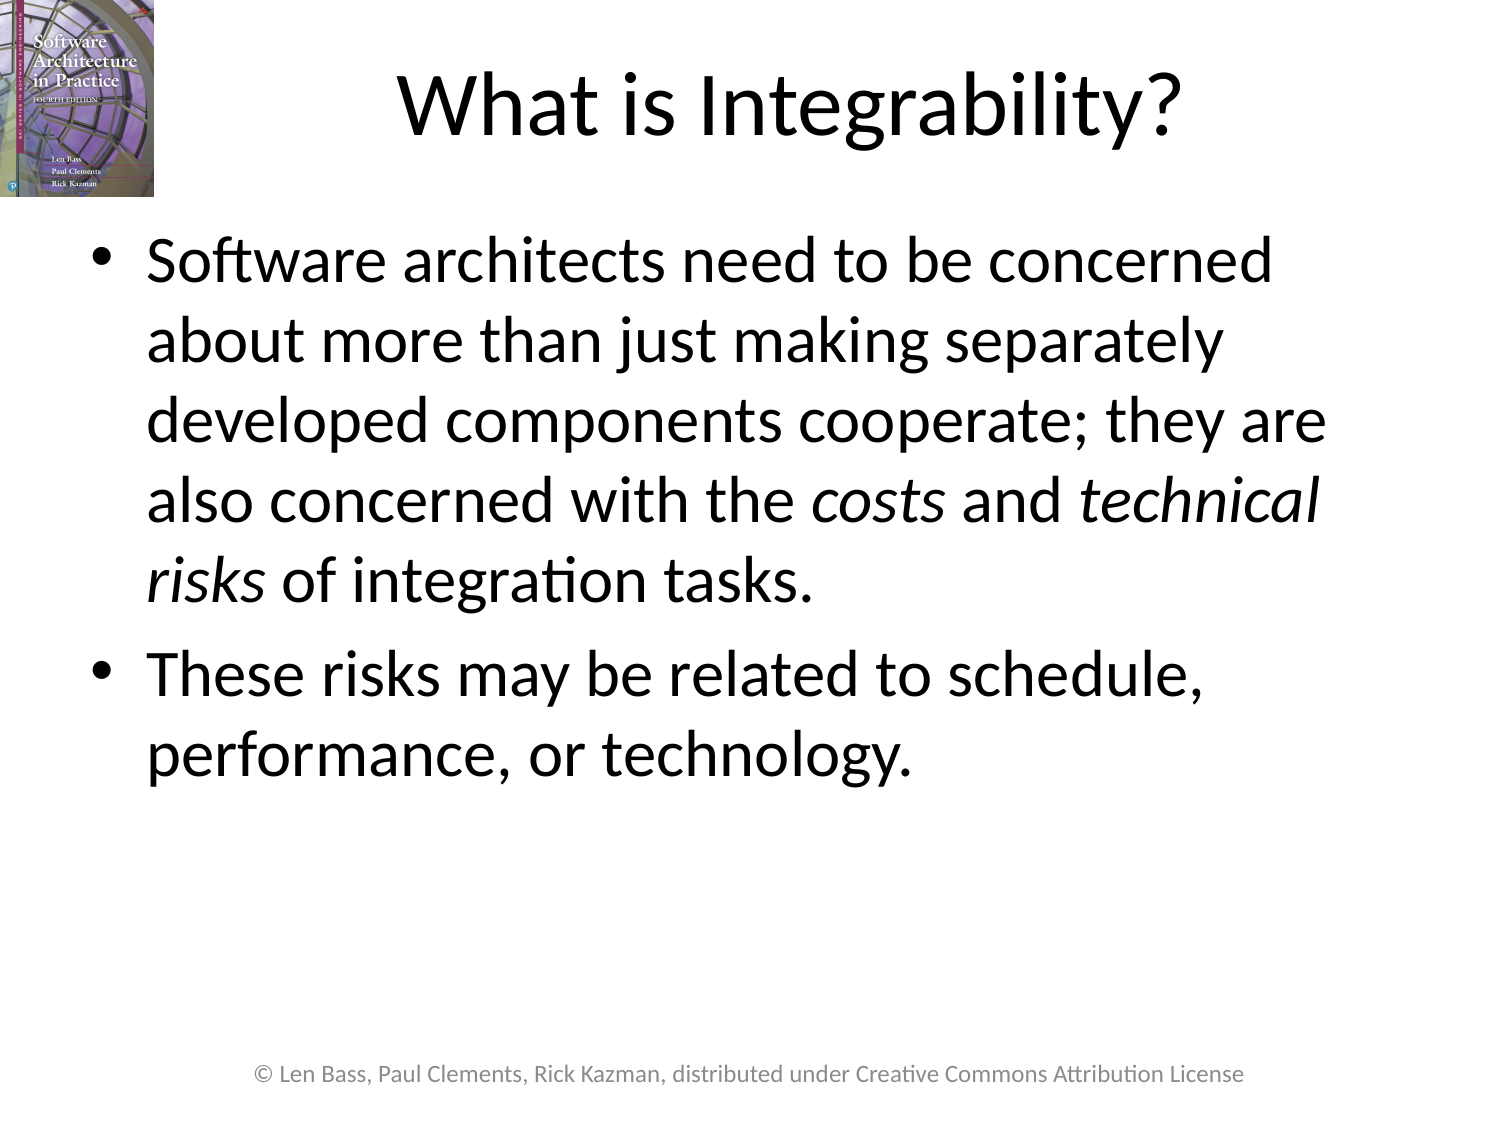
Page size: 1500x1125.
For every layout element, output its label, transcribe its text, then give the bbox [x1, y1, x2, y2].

title What is Integrability? [159, 45, 1425, 173]
picture [0, 0, 154, 197]
list Software architects need to be concerned about more than just making separately developed components cooperate; they are also concerned with the costs and technical risks of integration tasks. These risks may be related to schedule, performance, or technology. [75, 208, 1425, 1005]
footer © Len Bass, Paul Clements, Rick Kazman, distributed under Creative Commons Attribution License [230, 1042, 1270, 1103]
